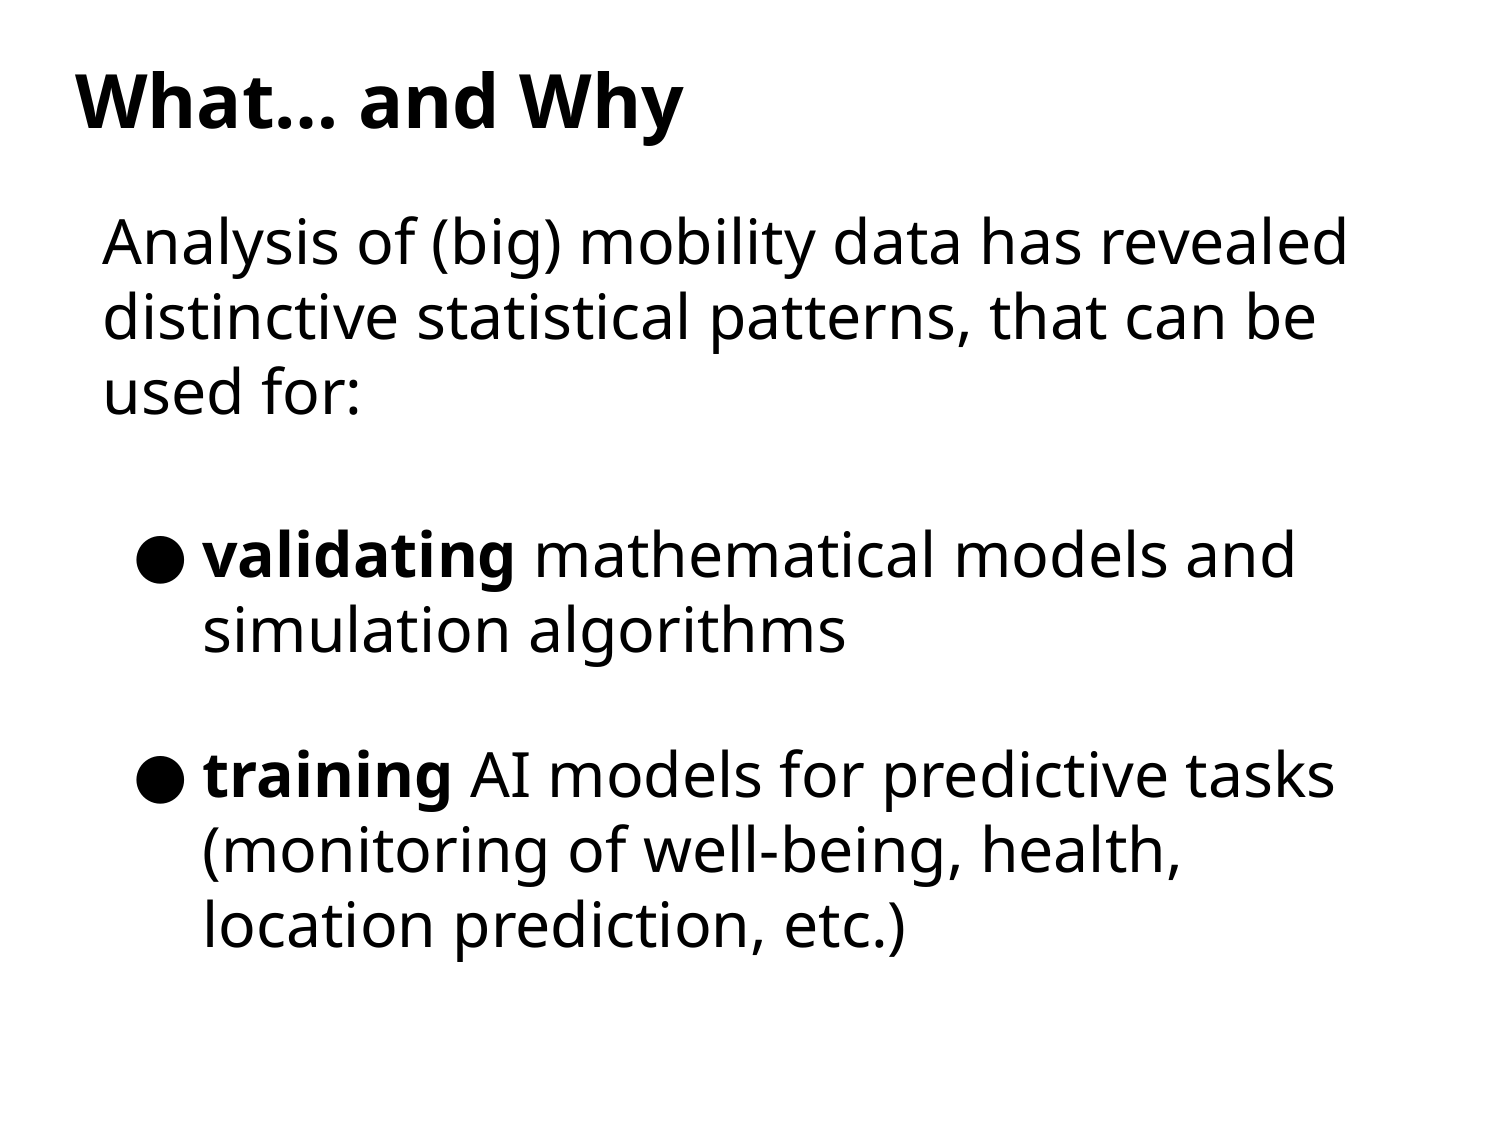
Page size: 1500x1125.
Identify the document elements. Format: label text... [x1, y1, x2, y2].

text_box What… and Why [74, 27, 1425, 169]
text_box Analysis of (big) mobility data has revealed distinctive statistical patterns, that can be used for: [87, 194, 1419, 452]
text_box validating mathematical models and simulation algorithms [112, 432, 1444, 622]
text_box training AI models for predictive tasks (monitoring of well-being, health, location prediction, etc.) [112, 622, 1444, 1125]
